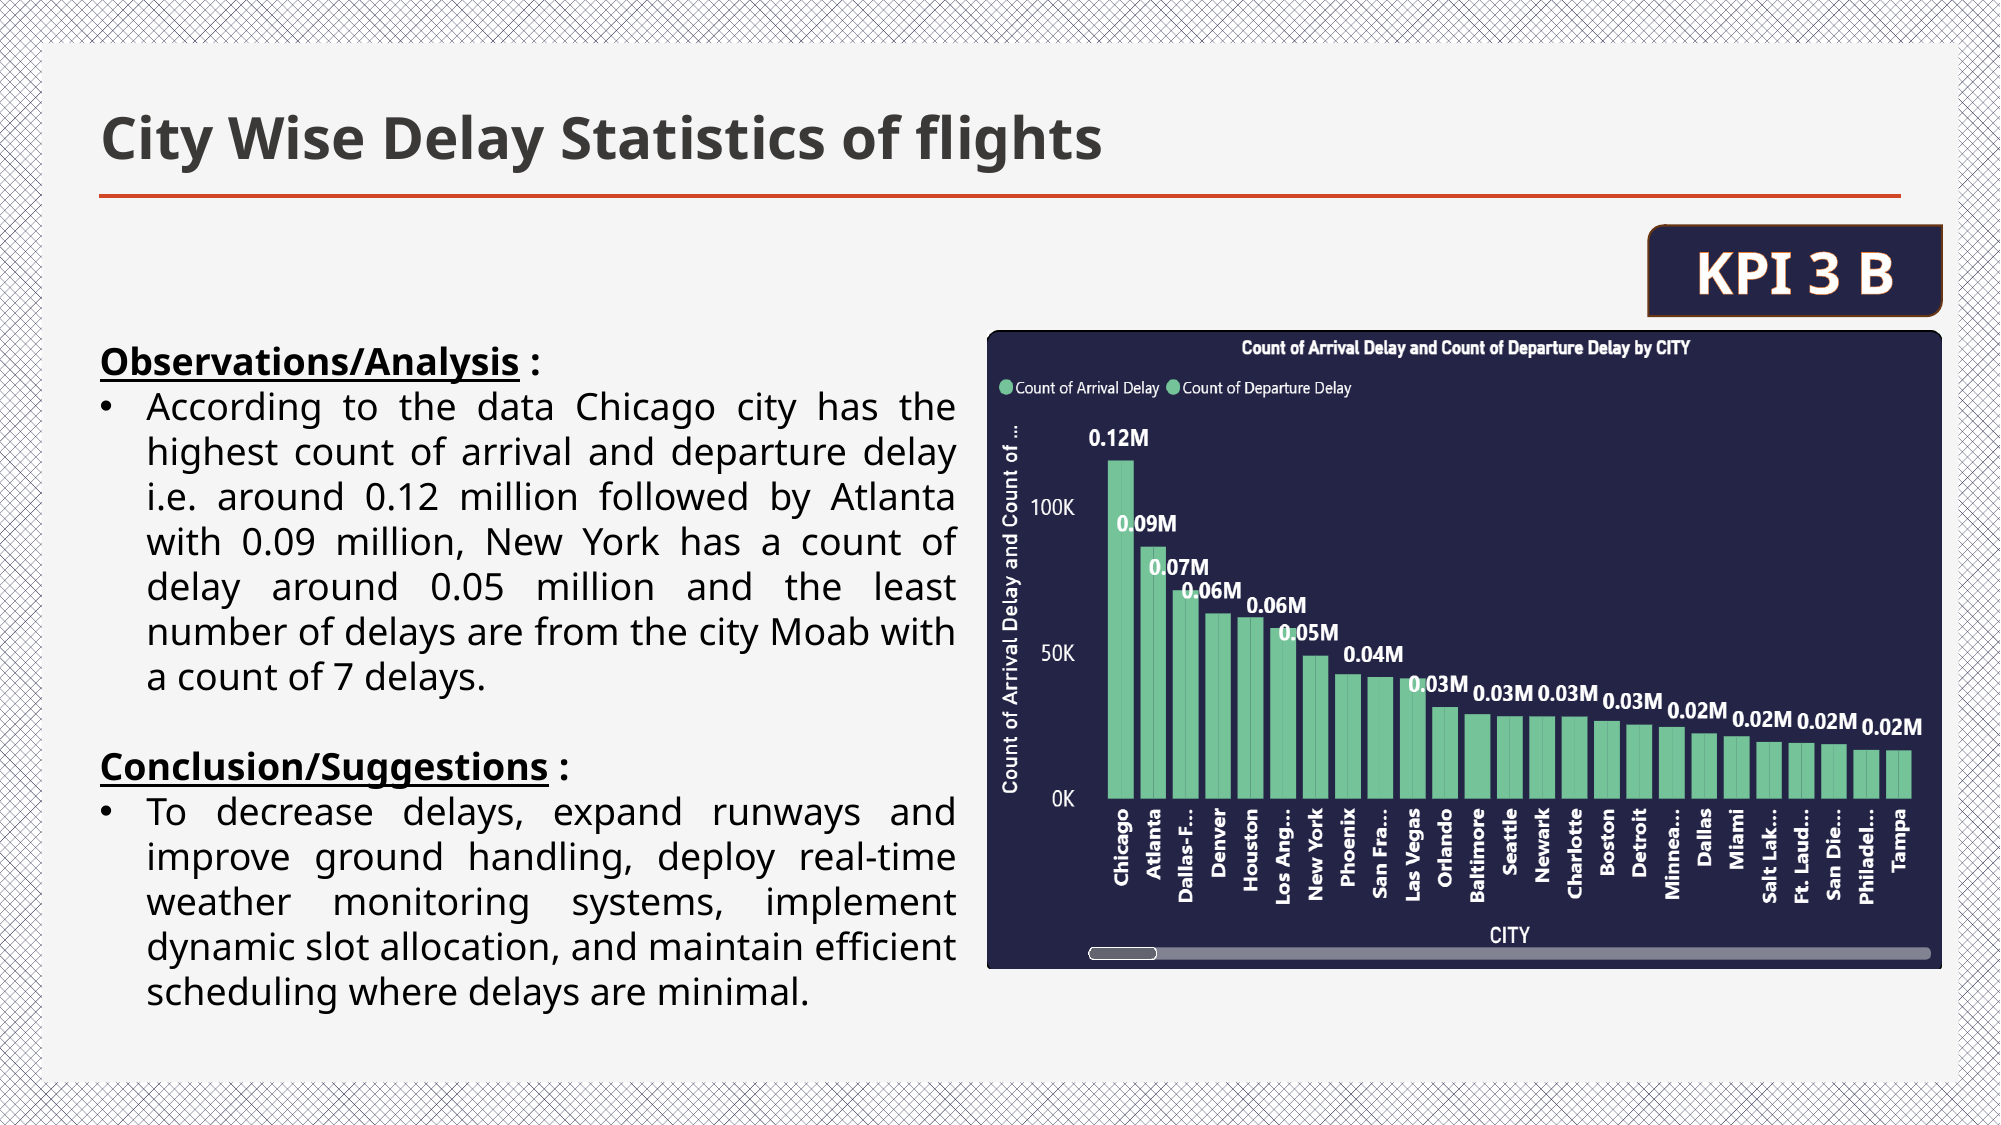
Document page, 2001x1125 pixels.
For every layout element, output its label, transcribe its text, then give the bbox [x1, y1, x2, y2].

picture [987, 330, 1942, 969]
text_box Observations/Analysis : According to the data Chicago city has the highest count of arrival and departure delay i.e. around 0.12 million followed by Atlanta with 0.09 million, New York has a count of delay around 0.05 million and the least number of delays are from the city Moab with a count of 7 delays. Conclusion/Suggestions : To decrease delays, expand runways and improve ground handling, deploy real-time weather monitoring systems, implement dynamic slot allocation, and maintain efficient scheduling where delays are minimal. [84, 330, 973, 1021]
text_box KPI 3 B [1647, 223, 1943, 318]
title City Wise Delay Statistics of flights [85, 73, 1796, 179]
